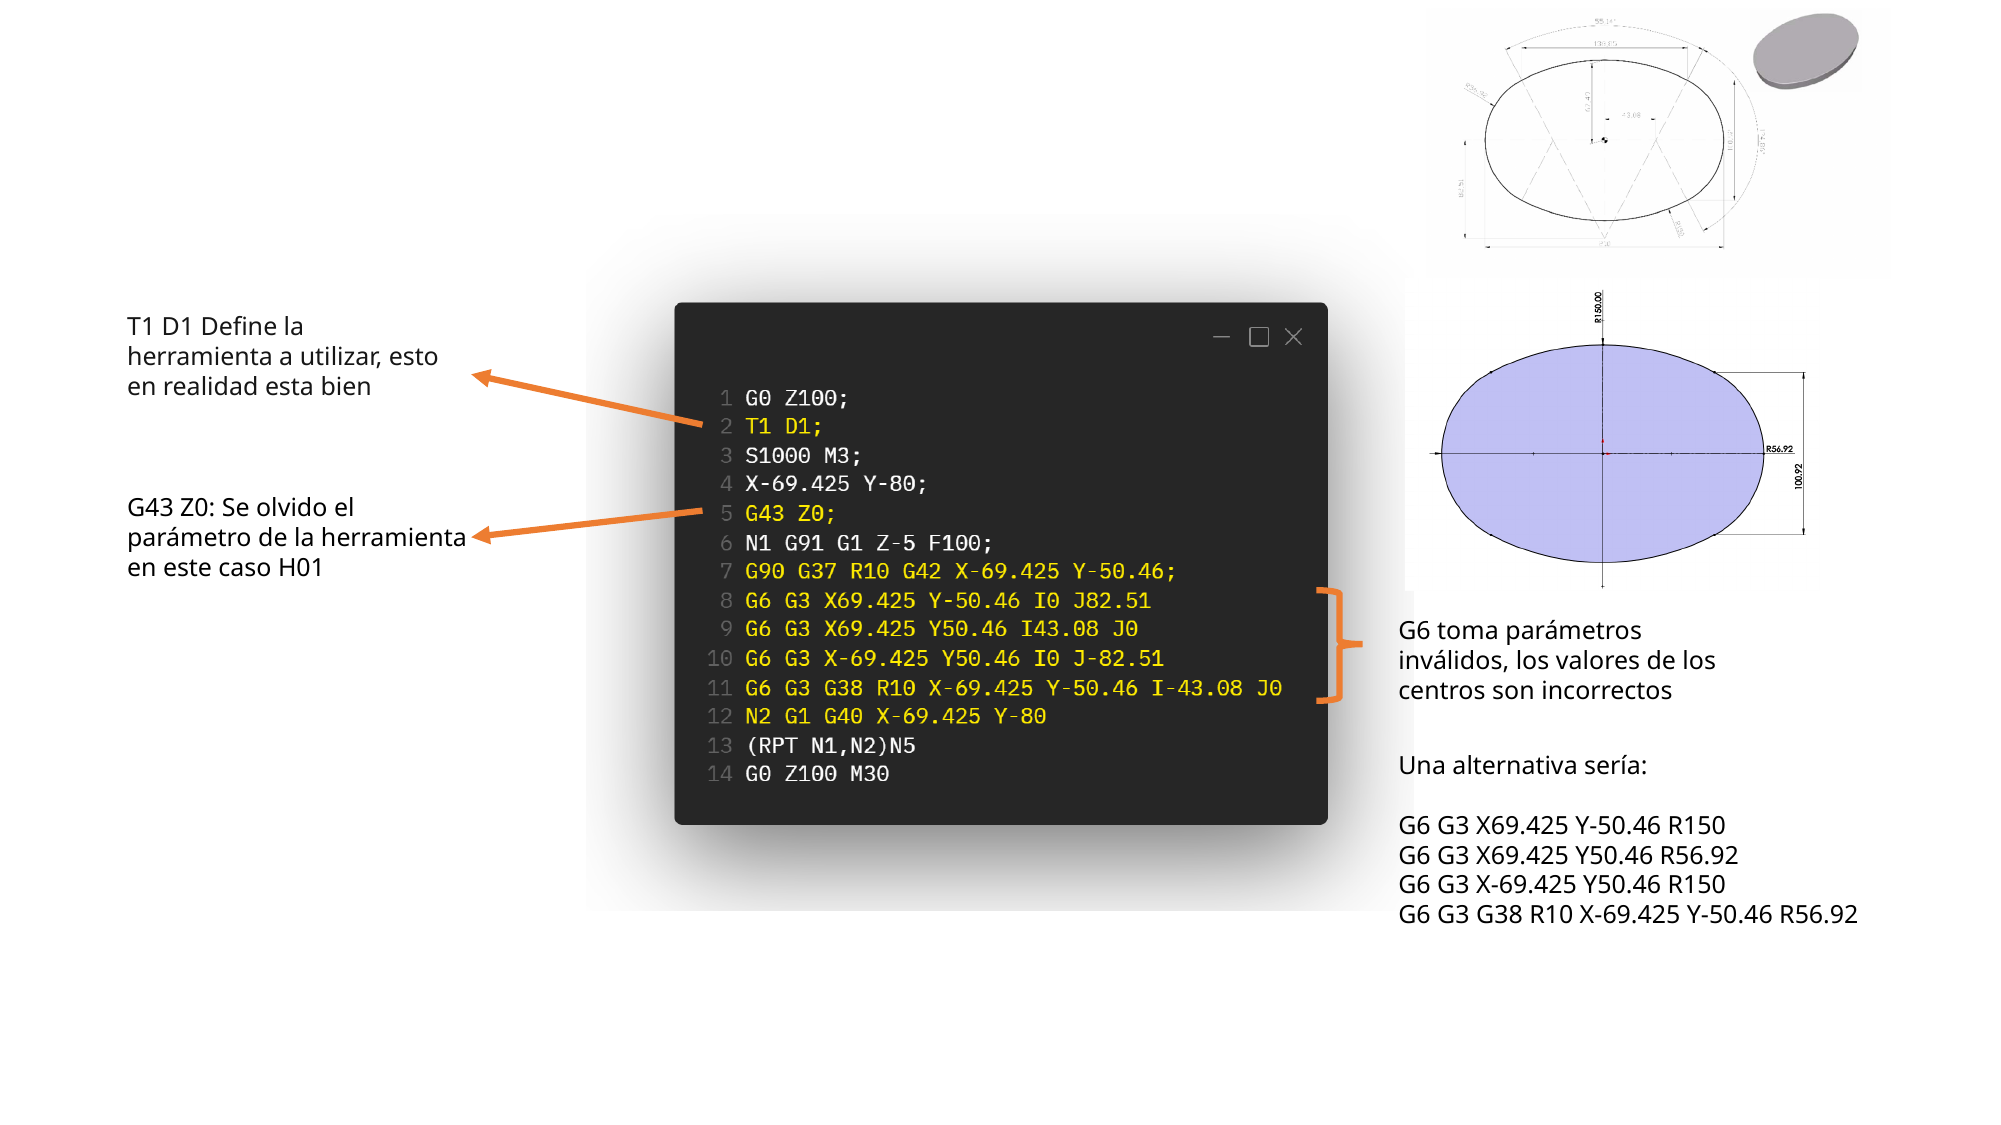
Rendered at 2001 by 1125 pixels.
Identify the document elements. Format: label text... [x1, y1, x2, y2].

picture [586, 8, 1891, 911]
text_box G43 Z0: Se olvido el parámetro de la herramienta en este caso H01 [112, 484, 486, 589]
text_box Una alternativa sería: G6 G3 X69.425 Y-50.46 R150 G6 G3 X69.425 Y50.46 R56.92 G6 G3 X-69.425 Y50.46 R150 G6 G3 G38 R10 X-69.425 Y-50.46 R56.92 [1383, 741, 1904, 937]
text_box T1 D1 Define la herramienta a utilizar, esto en realidad esta bien [112, 302, 472, 438]
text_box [471, 374, 703, 425]
text_box G6 toma parámetros inválidos, los valores de los centros son incorrectos [1413, 607, 1757, 713]
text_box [471, 510, 703, 538]
